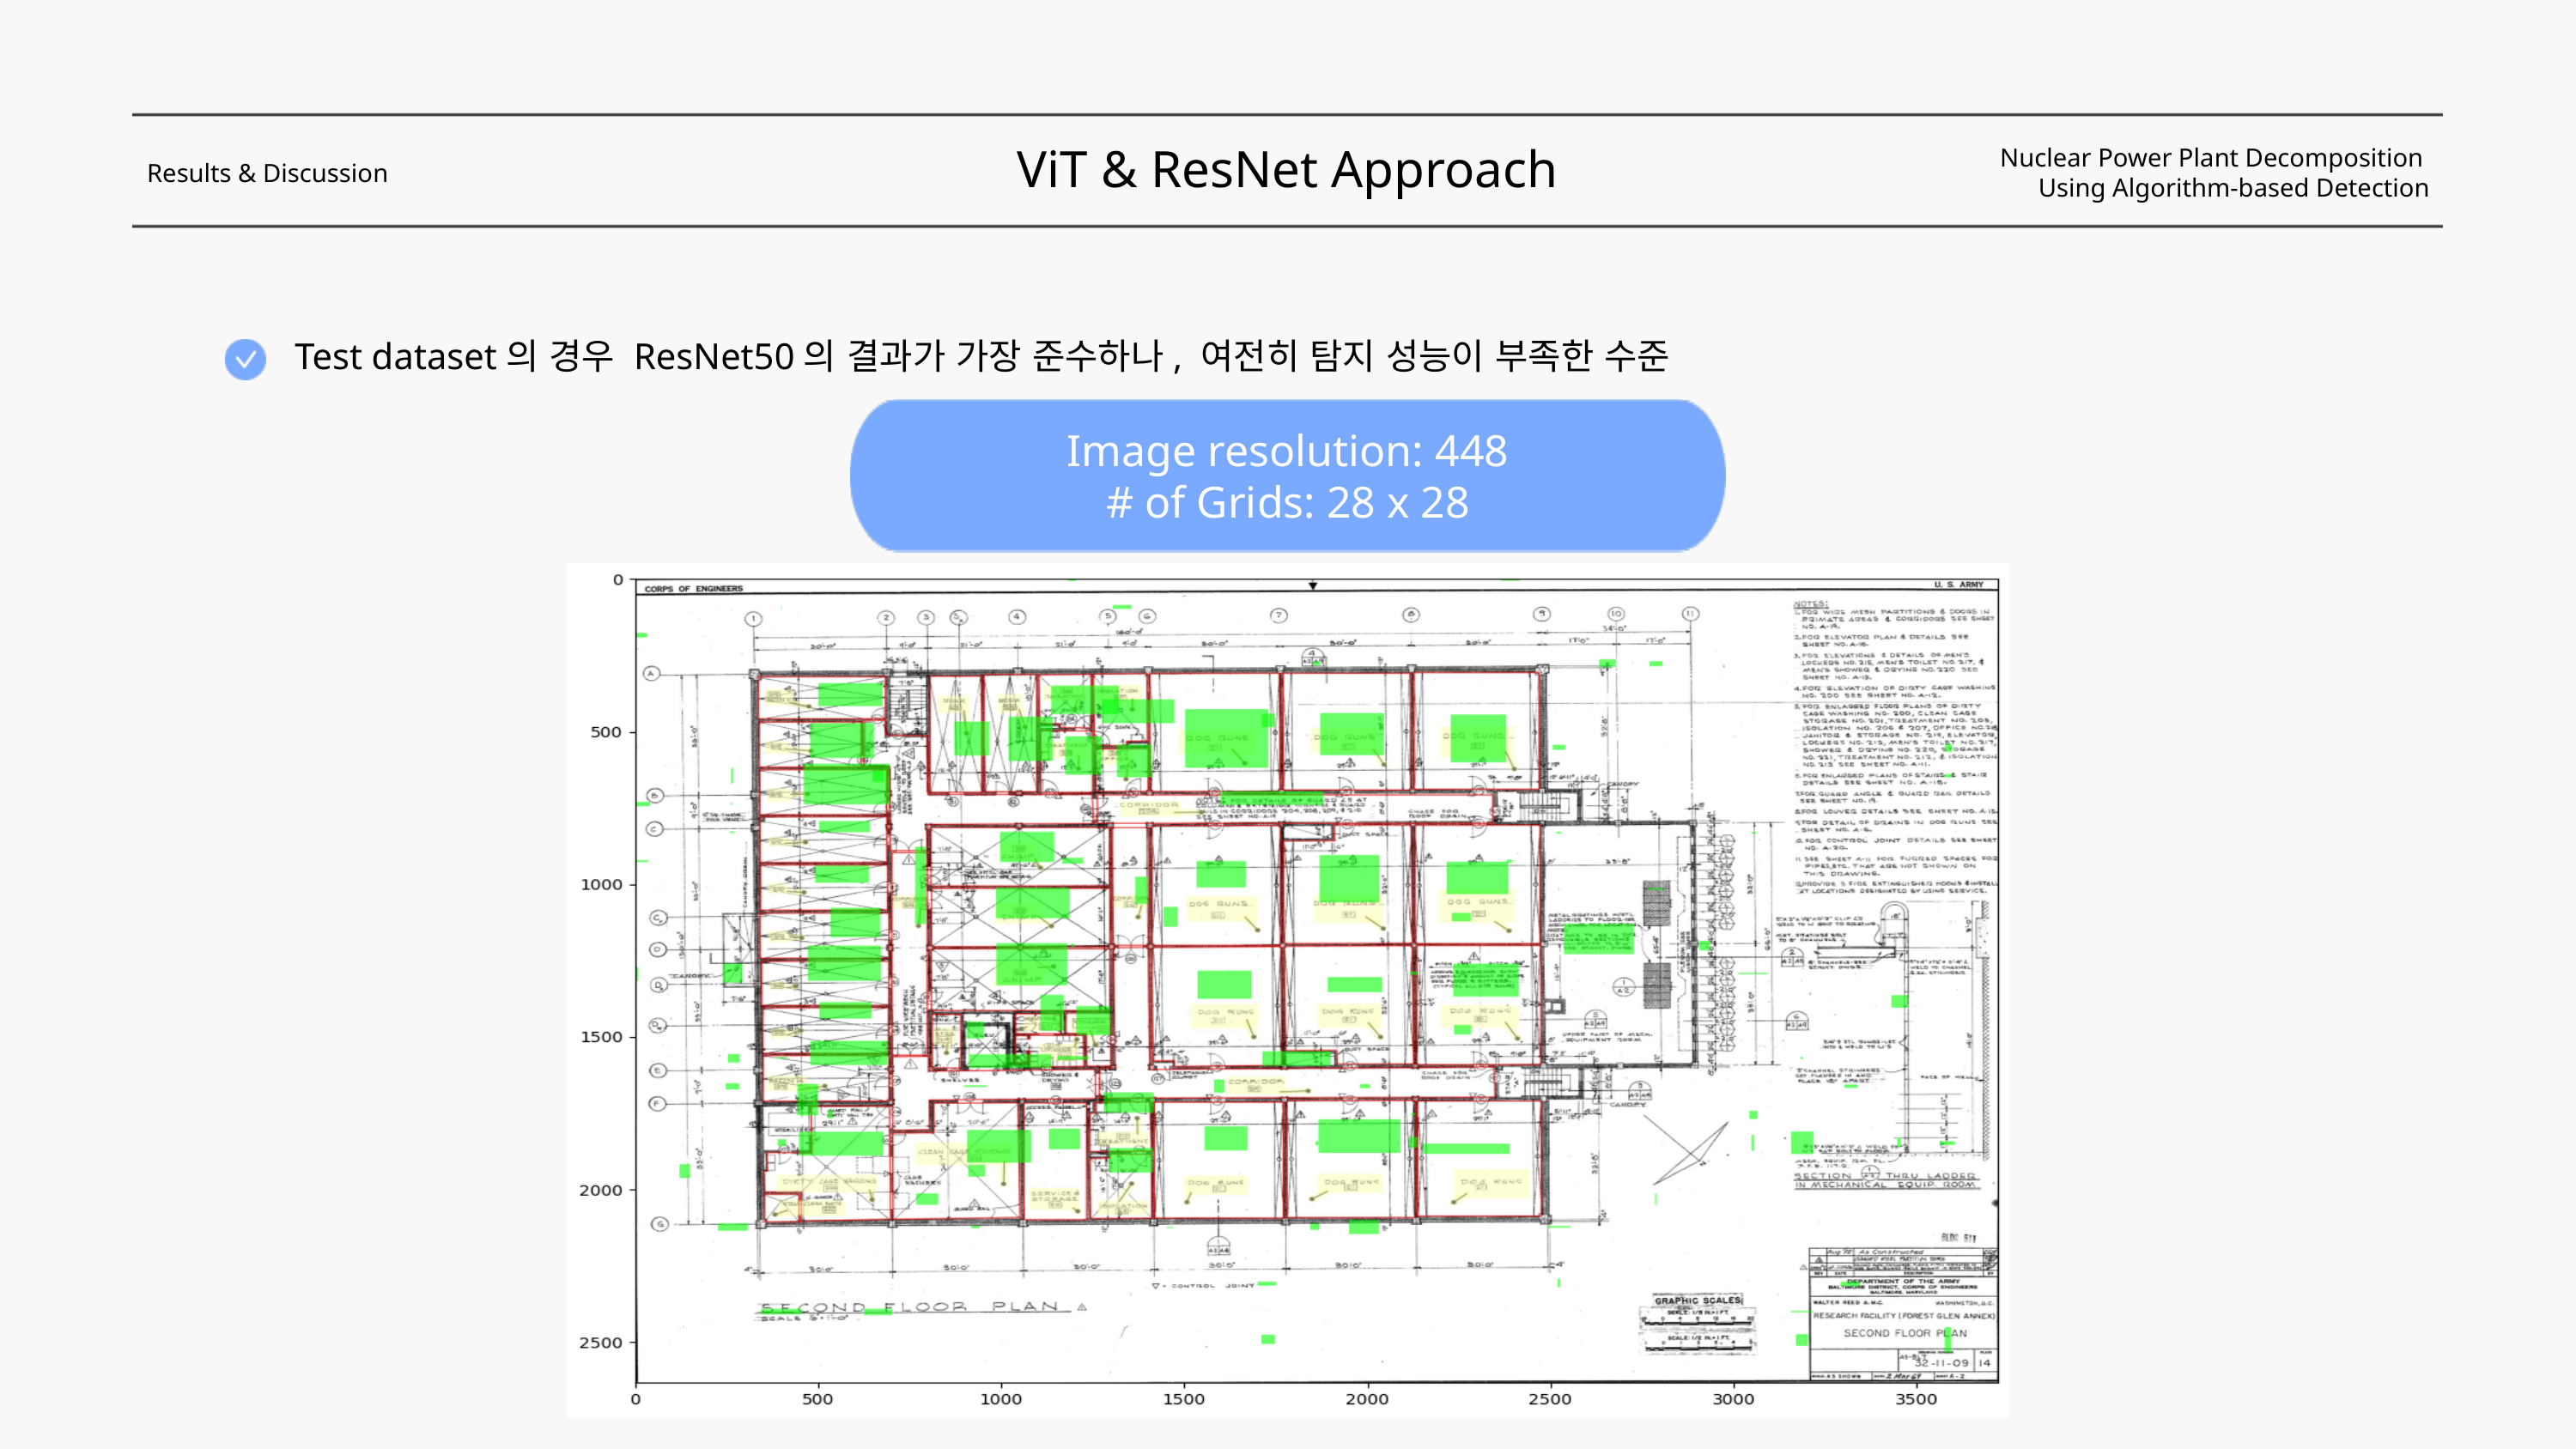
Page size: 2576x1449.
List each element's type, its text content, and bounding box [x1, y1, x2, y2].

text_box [702, 399, 1873, 553]
picture [567, 563, 2009, 1419]
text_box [225, 326, 2051, 385]
text_box ViT & ResNet Approach [570, 130, 2005, 204]
text_box Results & Discussion [134, 151, 570, 194]
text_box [132, 222, 2444, 232]
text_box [132, 111, 2444, 120]
text_box Nuclear Power Plant Decomposition Using Algorithm-based Detection [1738, 135, 2443, 209]
